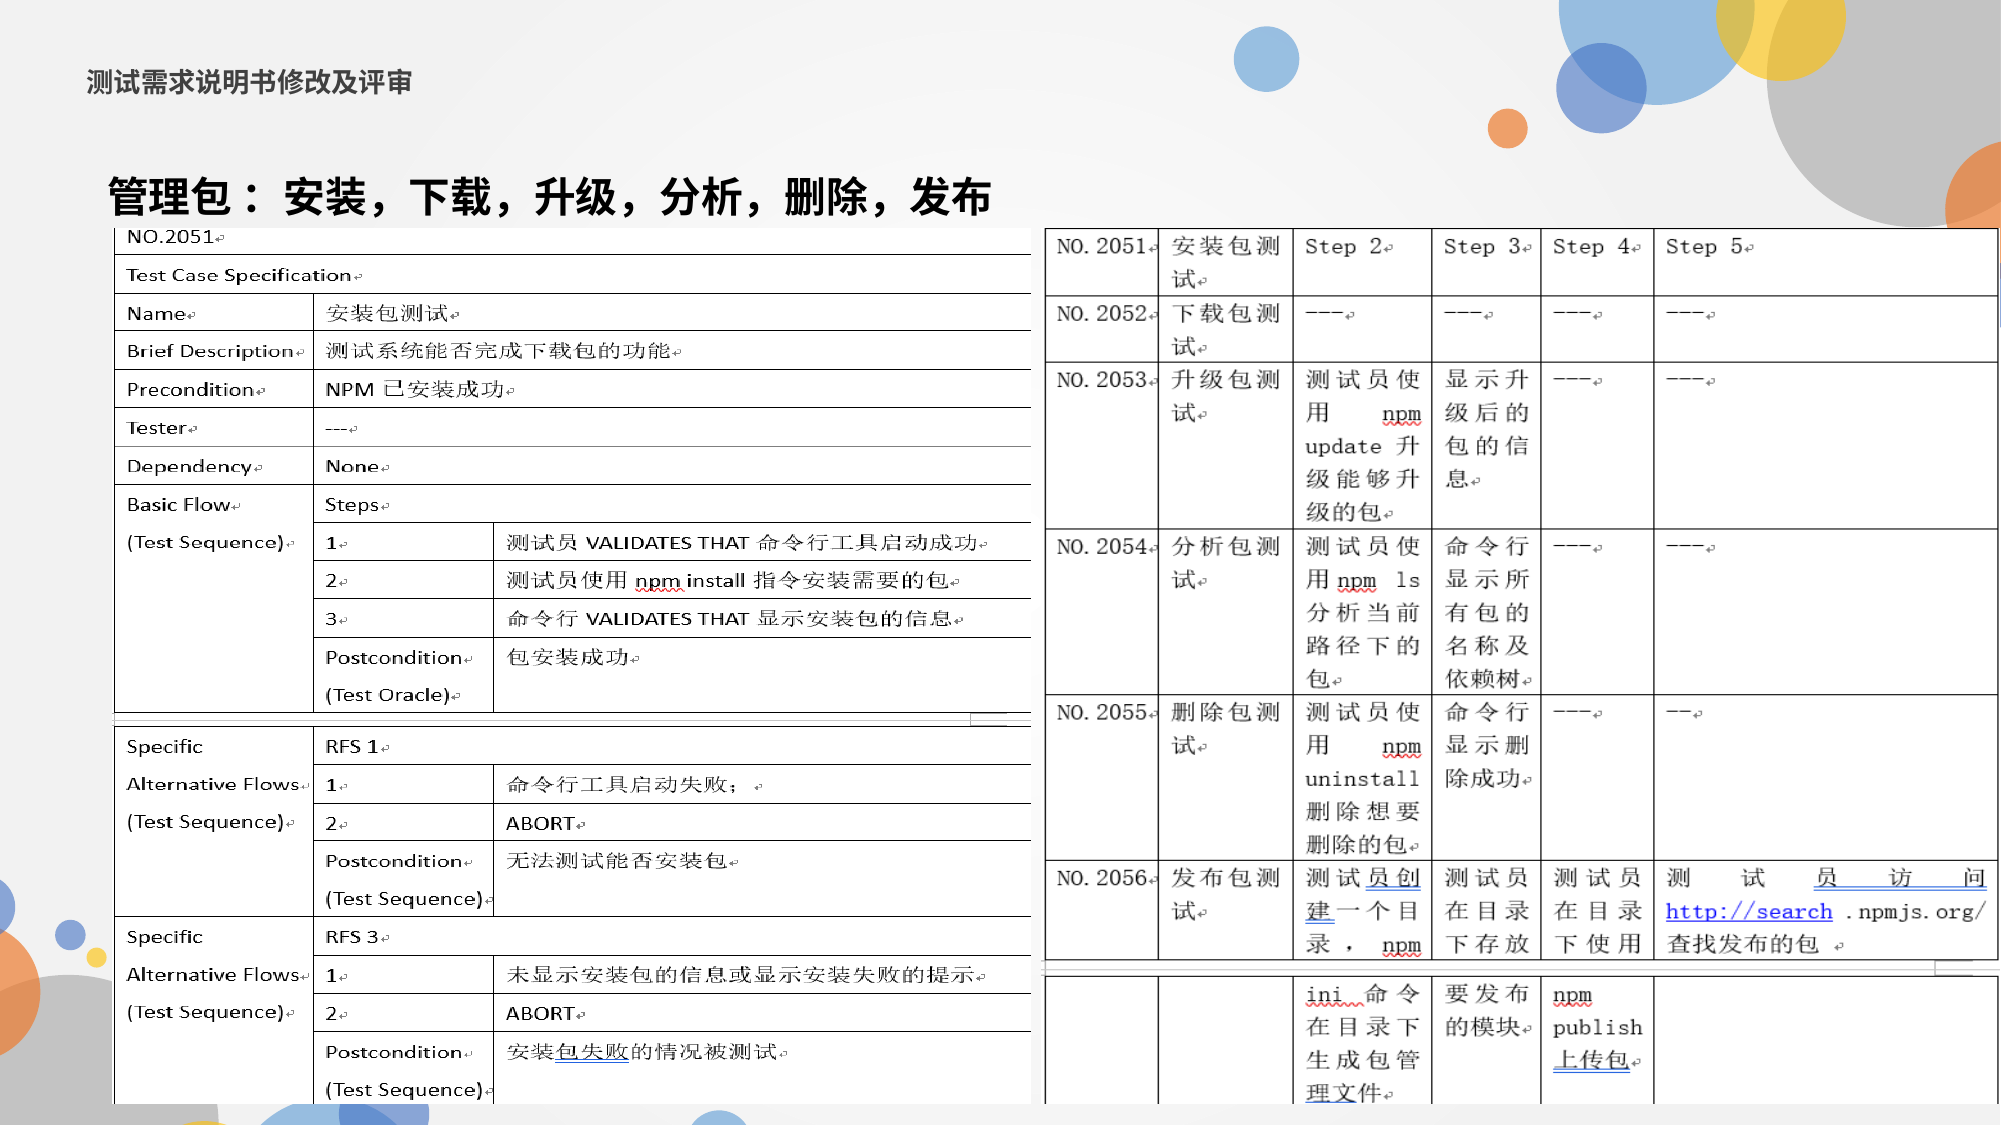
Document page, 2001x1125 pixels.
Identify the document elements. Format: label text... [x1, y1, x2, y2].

picture [1041, 228, 2000, 1104]
list 测试需求说明书修改及评审 [71, 41, 630, 108]
picture [112, 228, 1031, 1104]
text_box 管理包 ：安装，下载，升级，分析，删除，发布 [92, 163, 1058, 229]
